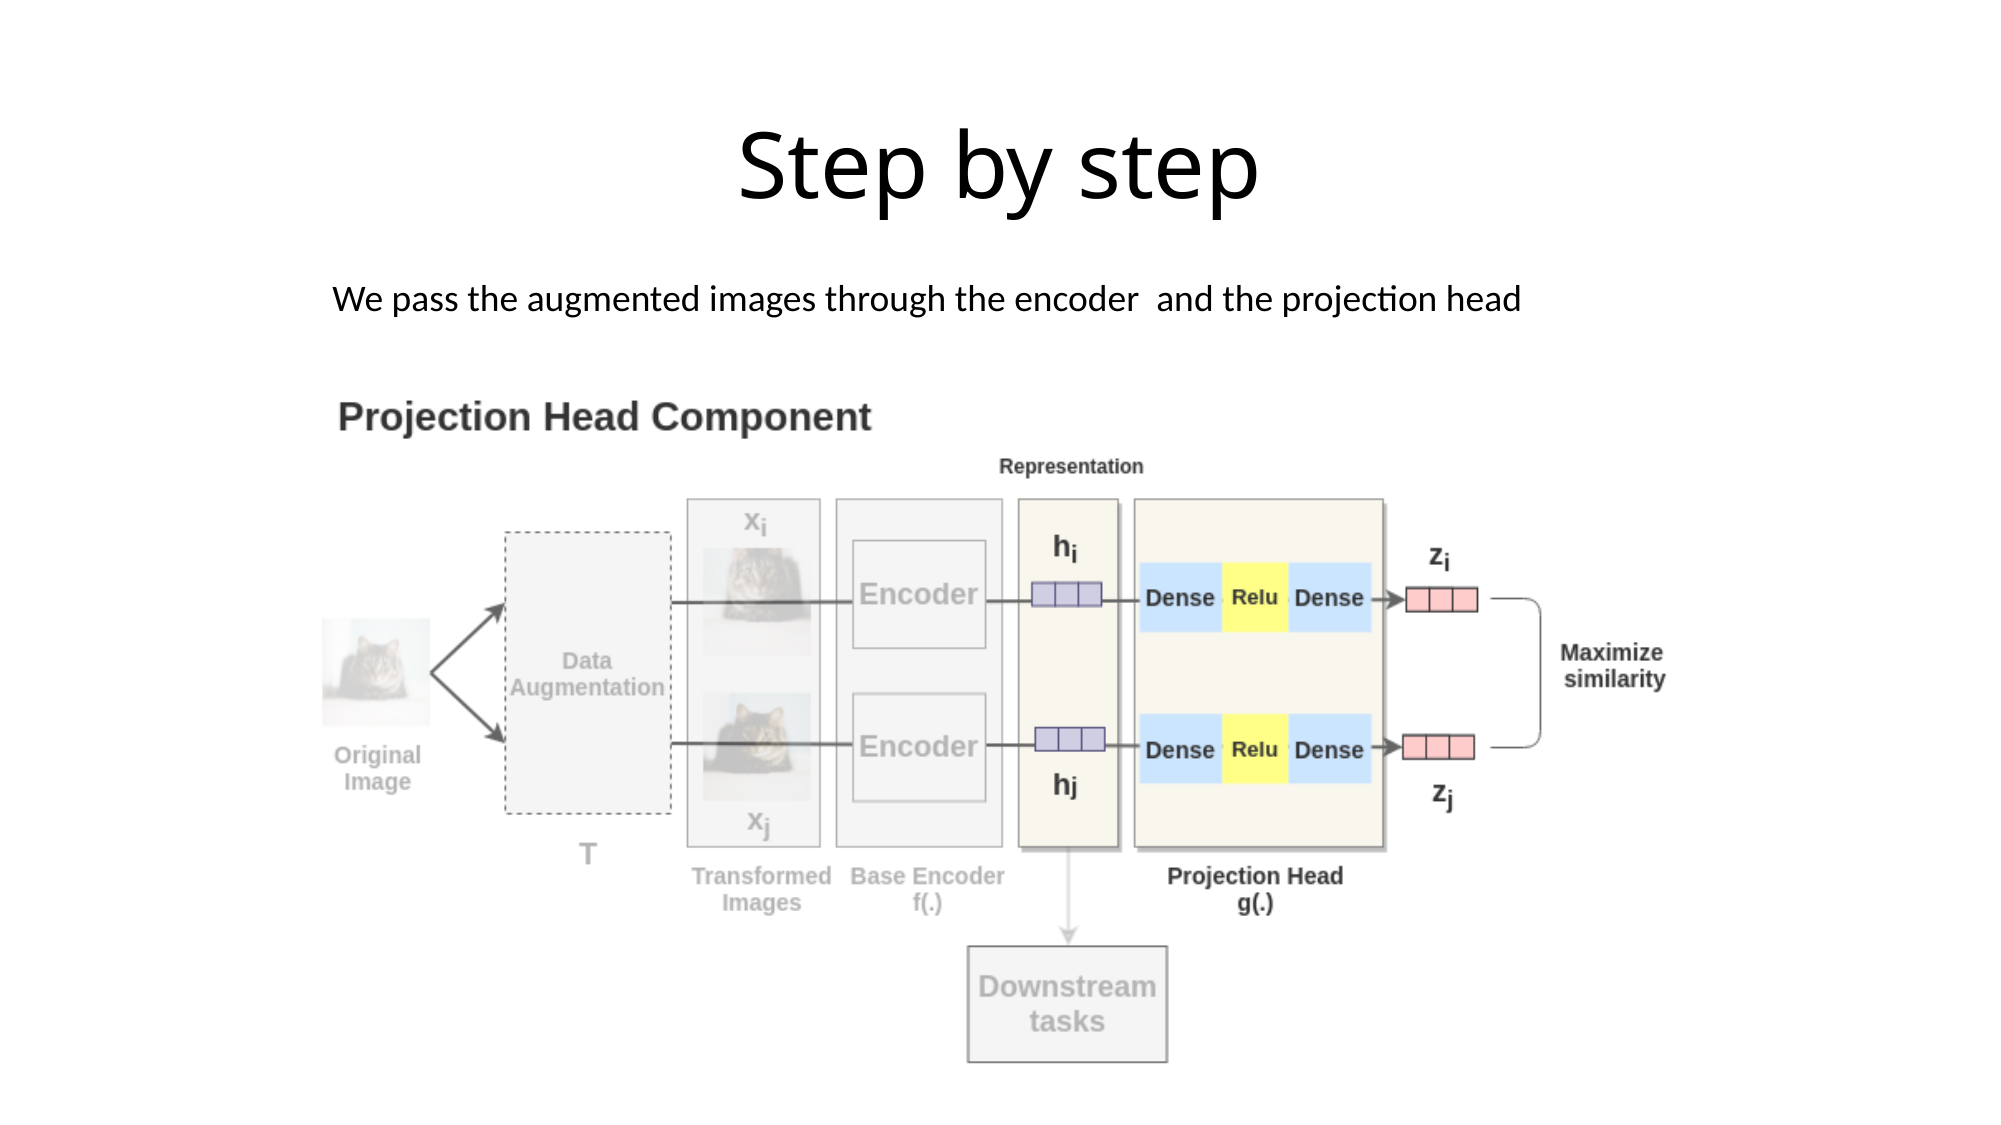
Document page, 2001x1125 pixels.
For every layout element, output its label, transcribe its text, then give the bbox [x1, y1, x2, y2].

picture [316, 391, 1684, 1065]
title Step by step [137, 59, 1863, 278]
